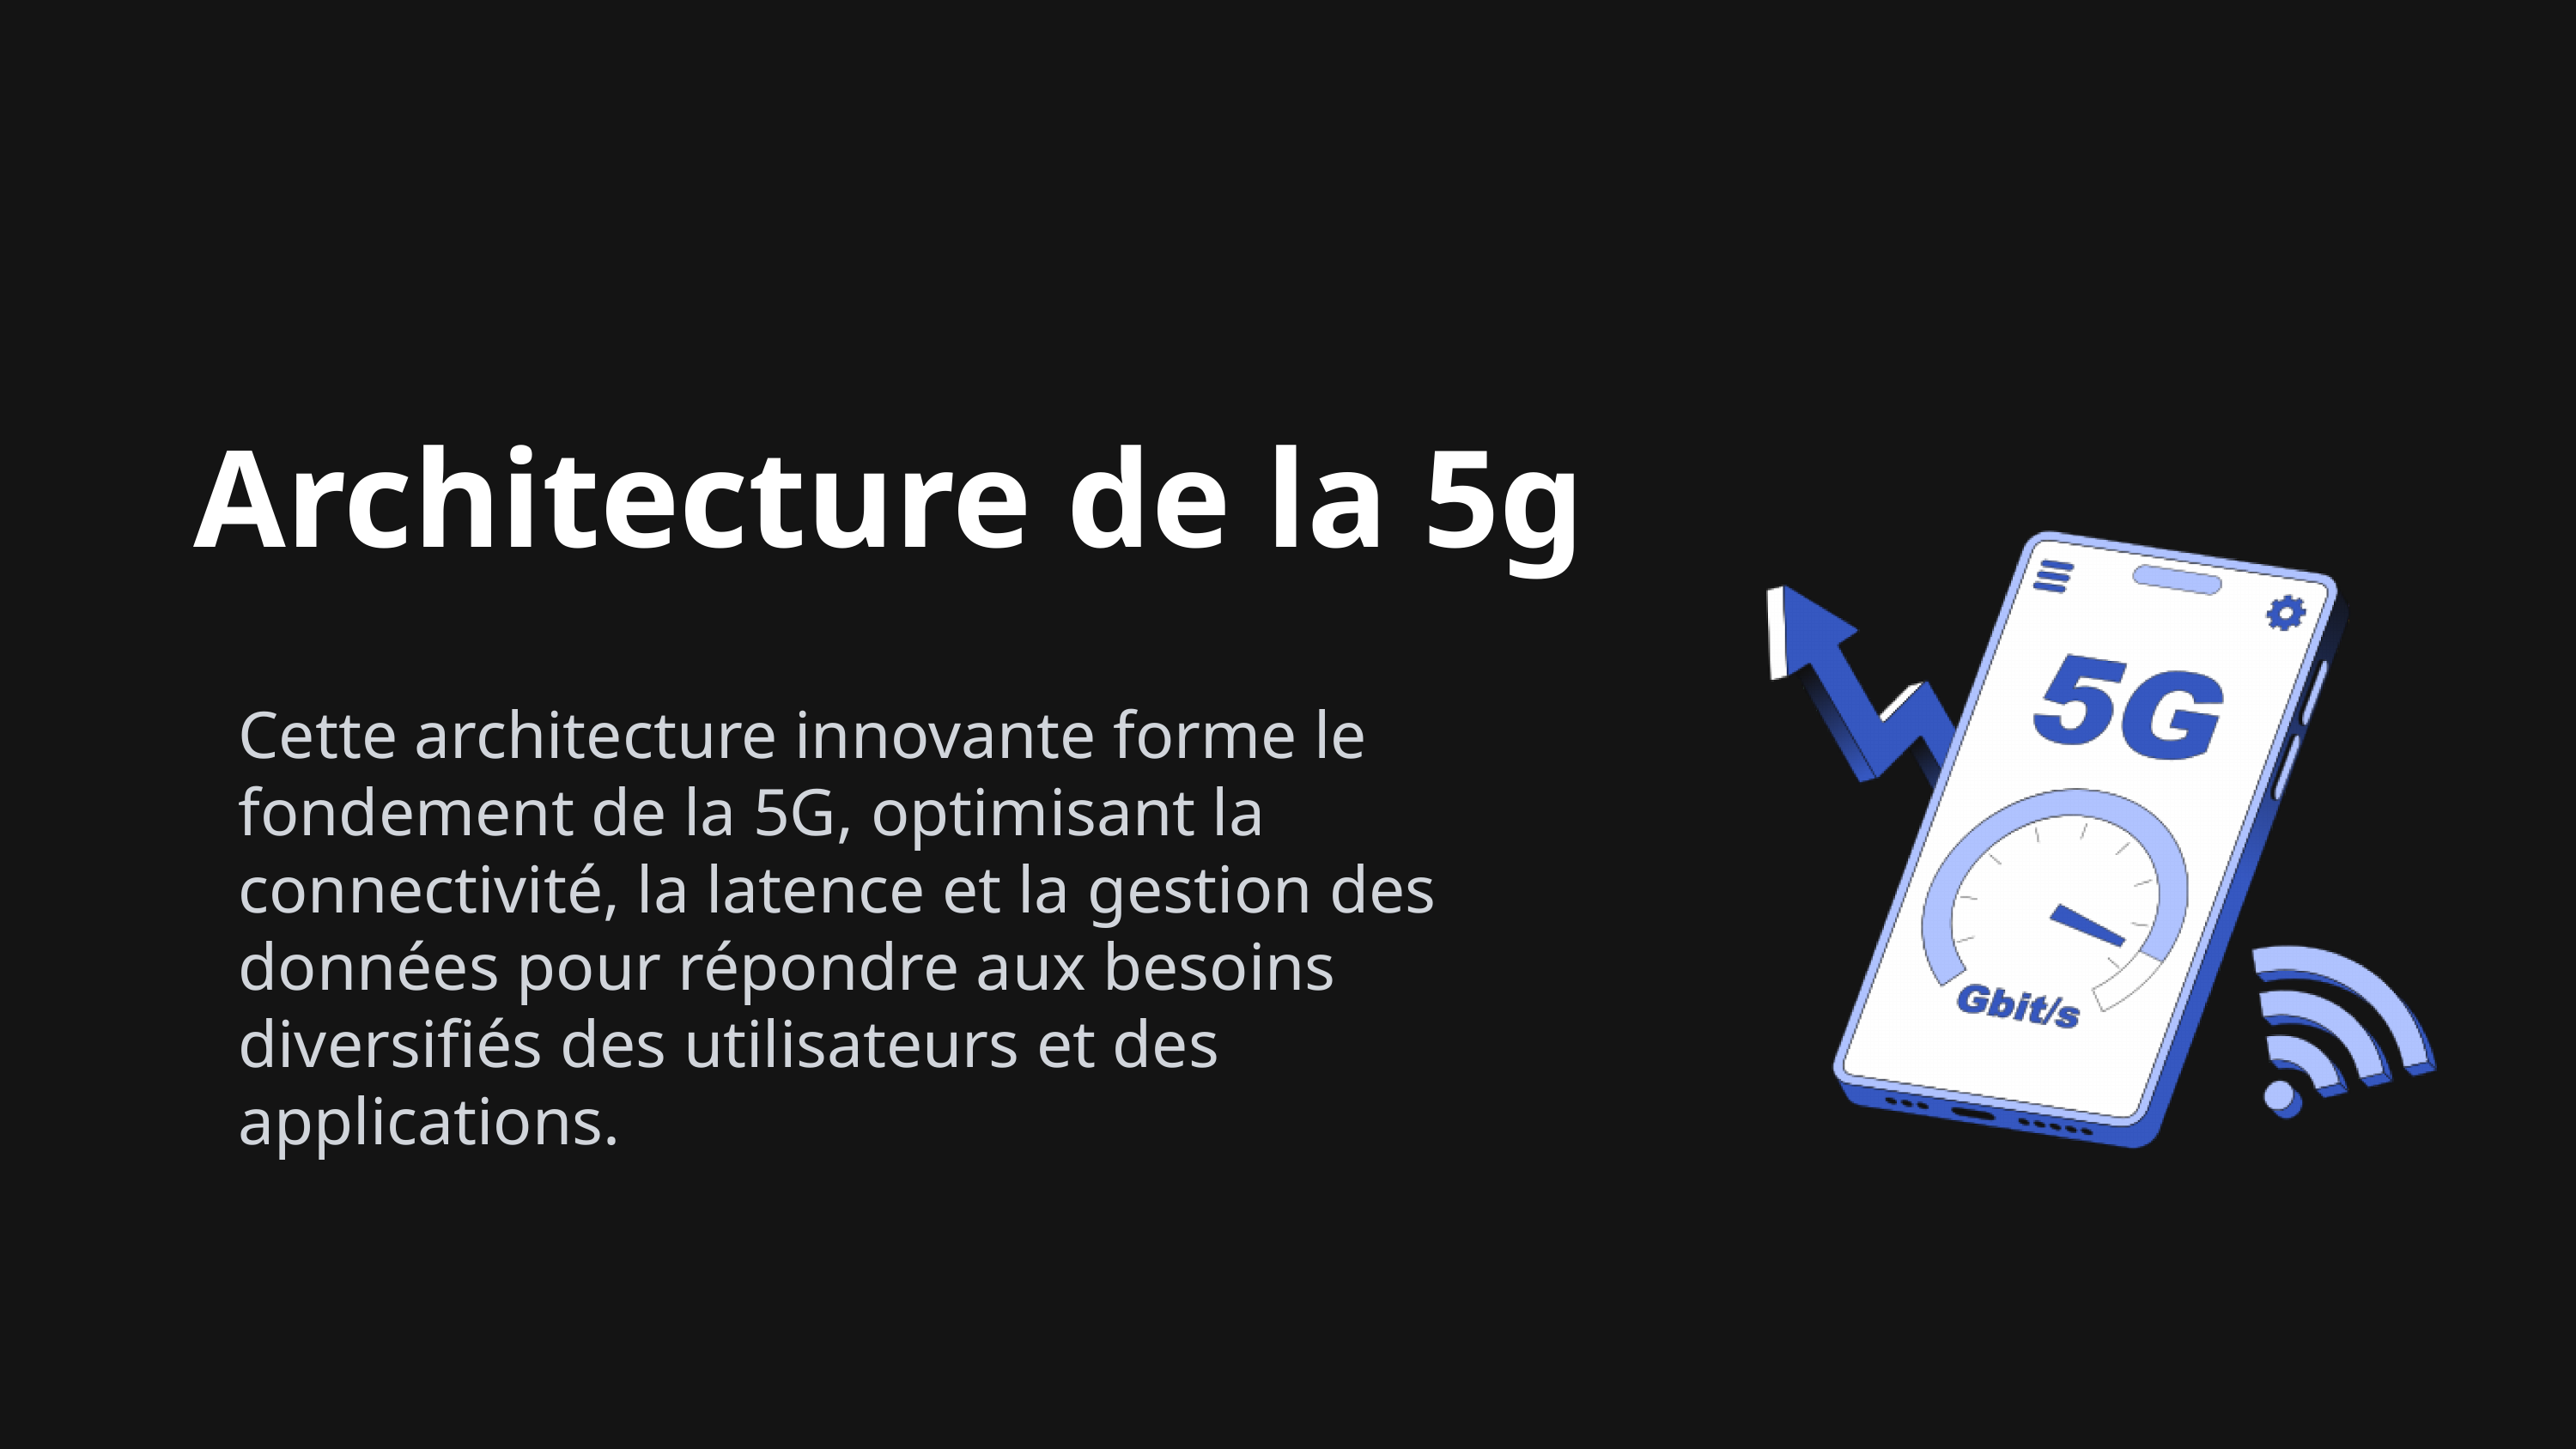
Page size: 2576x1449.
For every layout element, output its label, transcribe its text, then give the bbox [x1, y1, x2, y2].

picture [1663, 348, 2515, 1310]
text_box Architecture de la 5g [193, 380, 1659, 574]
text_box Cette architecture innovante forme le fondement de la 5G, optimisant la connectivité, la latence et la gestion des données pour répondre aux besoins diversifiés des utilisateurs et des applications. [225, 687, 1578, 1164]
